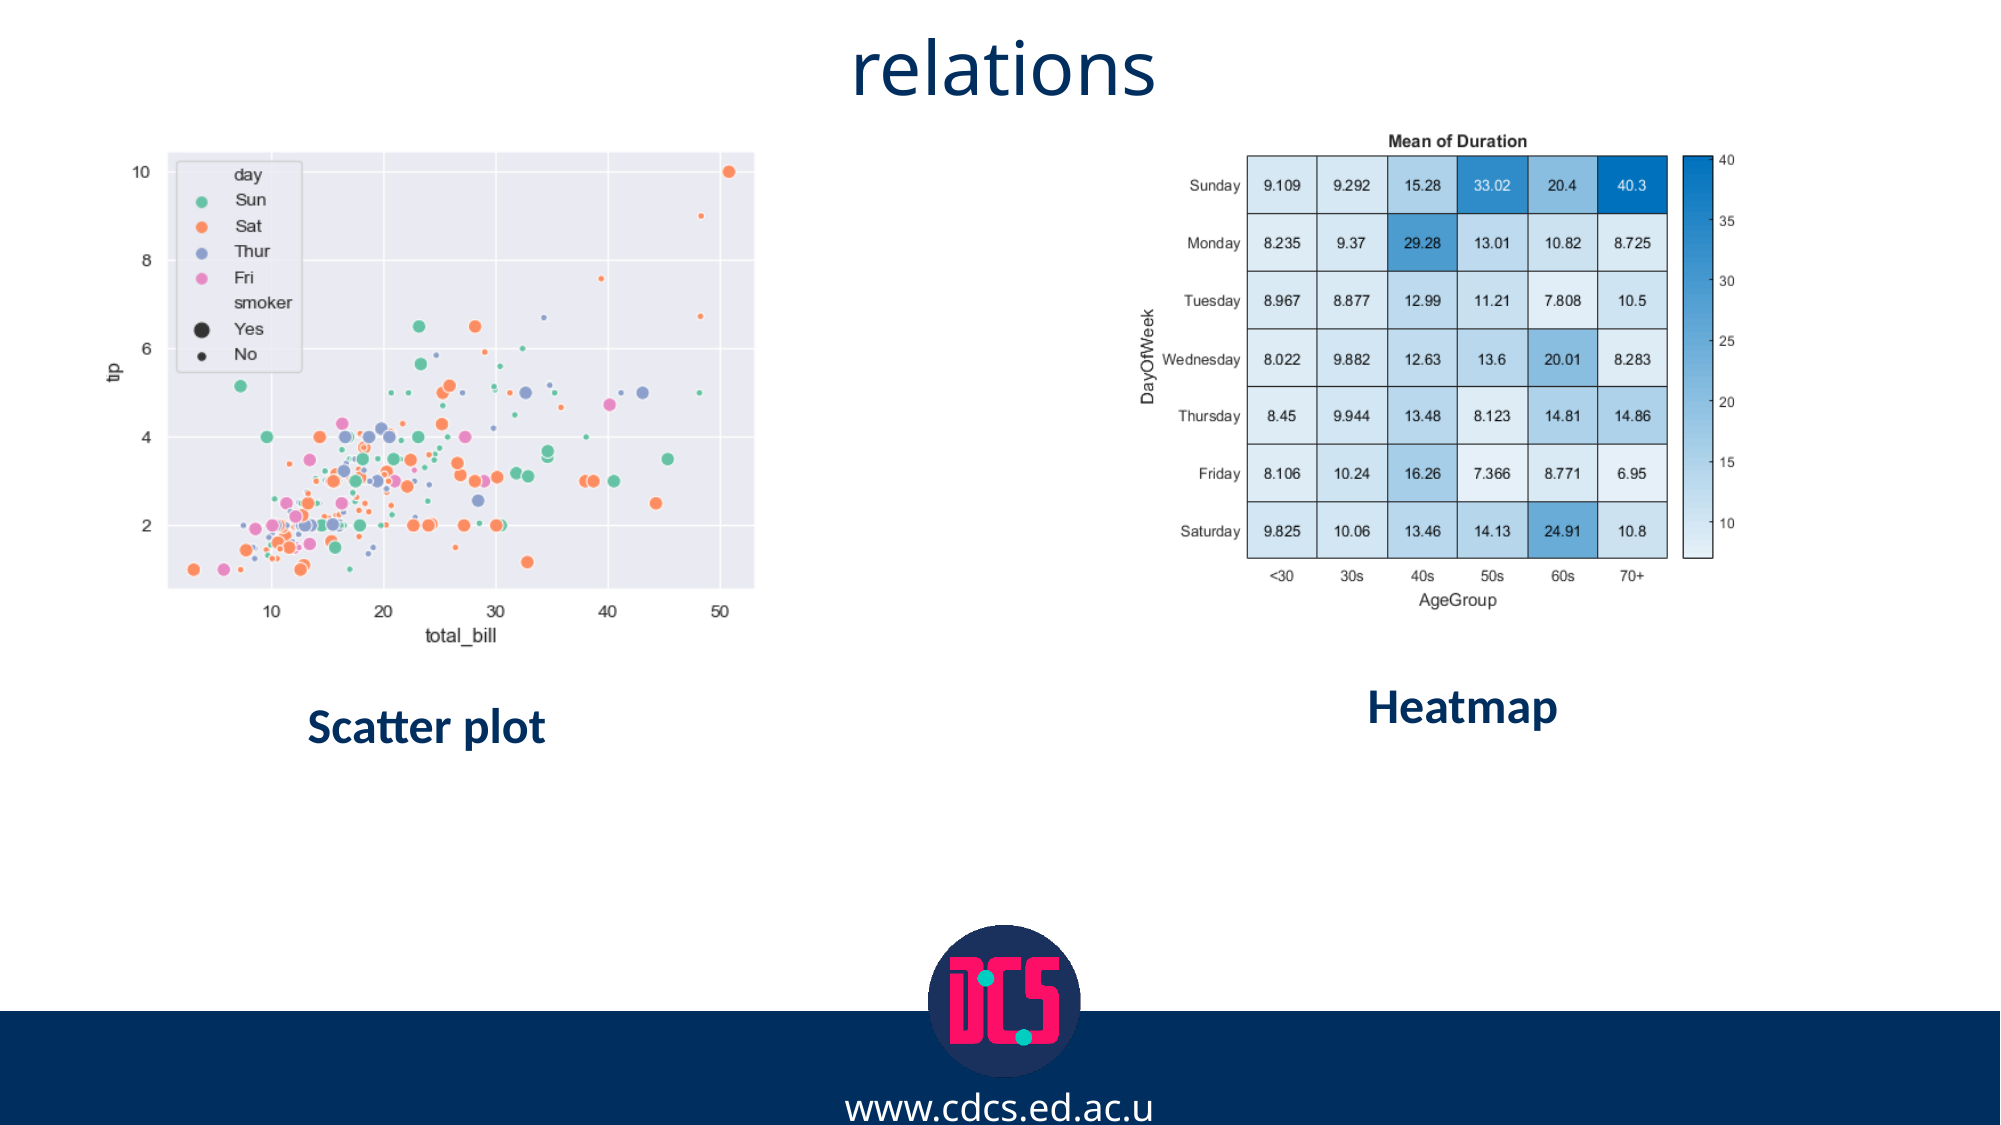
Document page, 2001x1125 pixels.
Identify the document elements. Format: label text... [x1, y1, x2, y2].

picture [106, 143, 764, 653]
picture [914, 911, 1094, 1091]
picture [1135, 119, 1774, 613]
text_box Heatmap [1352, 666, 1739, 861]
text_box www.cdcs.ed.ac.uk [829, 1076, 1171, 1125]
text_box [0, 1010, 914, 1125]
text_box Scatter plot [293, 686, 577, 822]
text_box relations [426, 13, 1582, 119]
text_box [1094, 1010, 2000, 1125]
